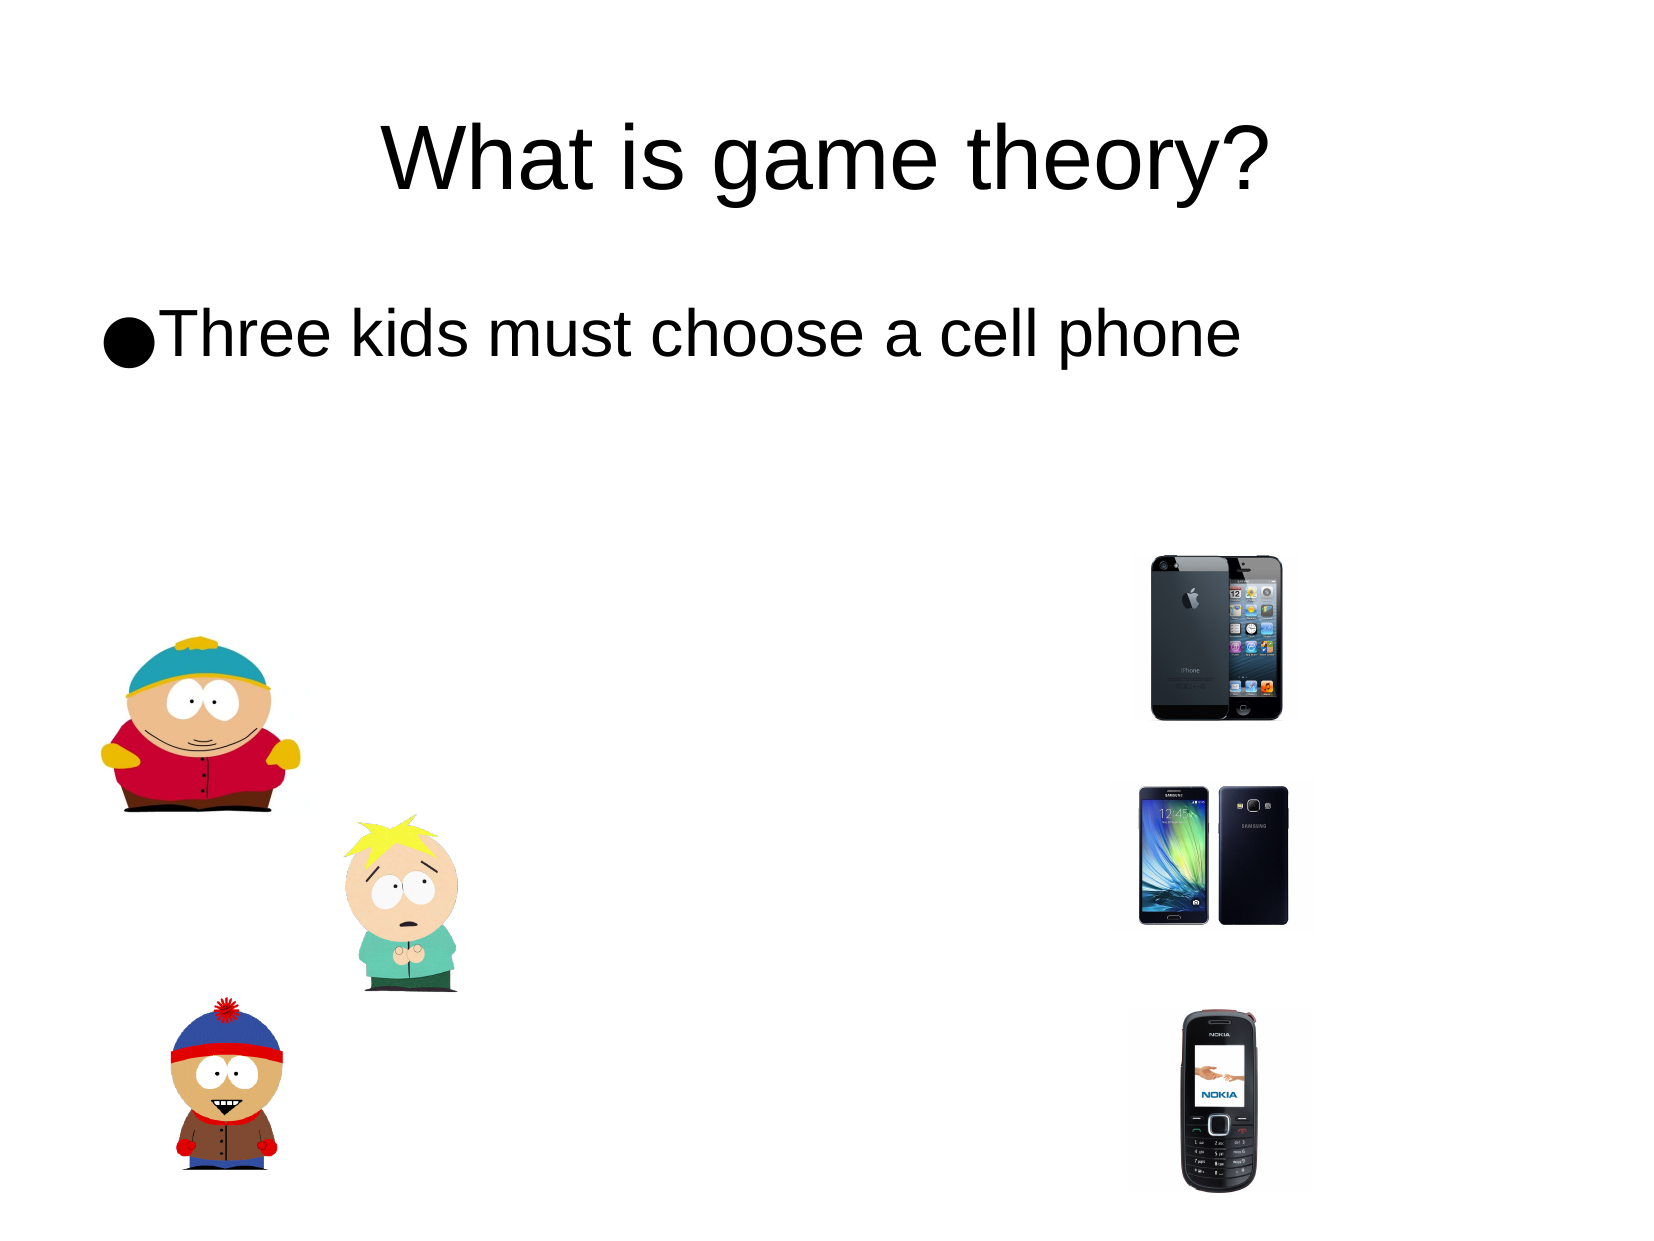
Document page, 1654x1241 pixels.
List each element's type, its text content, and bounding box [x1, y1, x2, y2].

picture [1110, 777, 1318, 934]
text_box Three kids must choose a cell phone [82, 290, 1571, 1010]
picture [168, 996, 284, 1170]
picture [70, 625, 331, 816]
picture [342, 812, 461, 993]
text_box What is game theory? [82, 49, 1571, 257]
picture [1133, 554, 1300, 721]
picture [1127, 1008, 1312, 1194]
